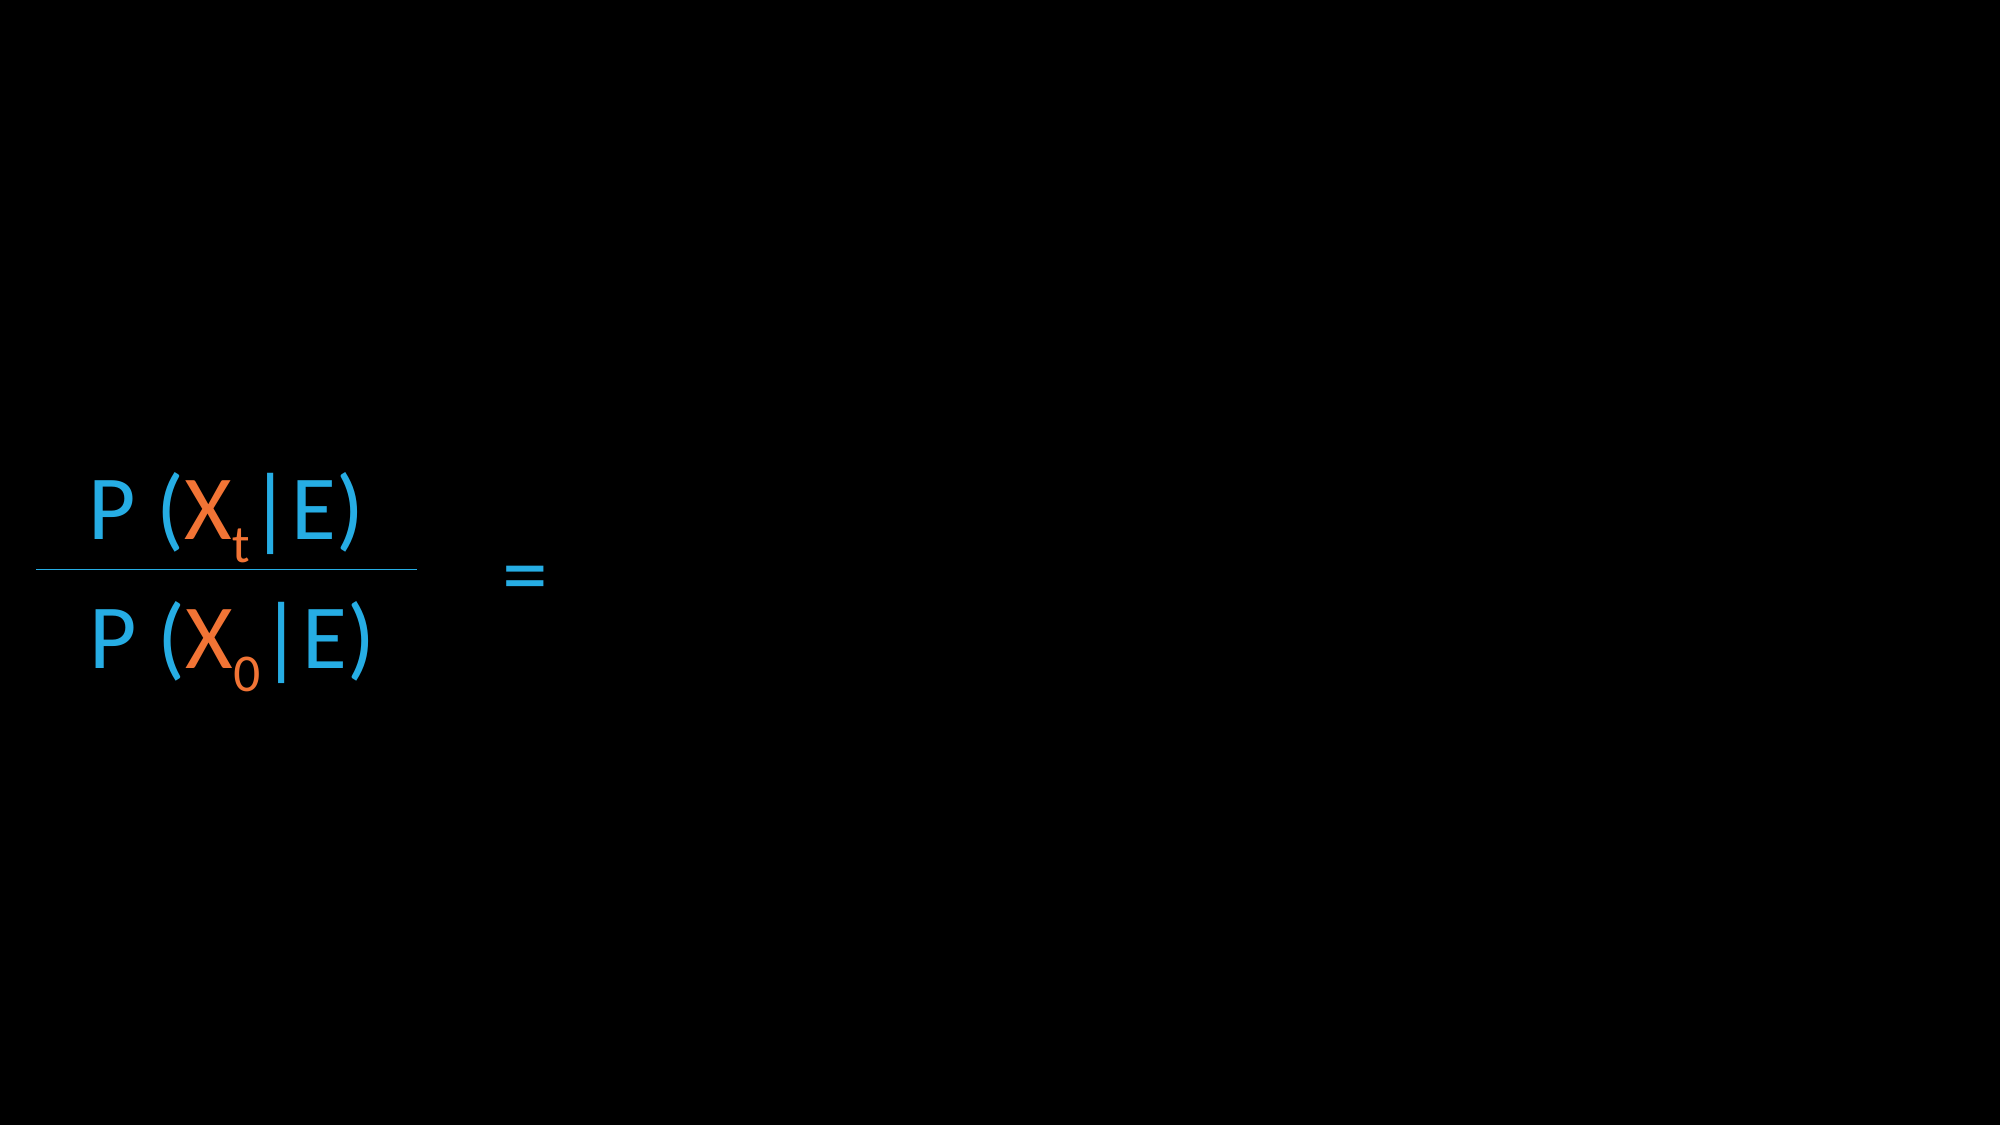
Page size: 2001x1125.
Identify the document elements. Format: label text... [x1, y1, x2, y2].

text_box P (X0|E) [75, 571, 390, 710]
text_box P (Xt|E) [73, 440, 380, 569]
text_box = [488, 506, 564, 632]
